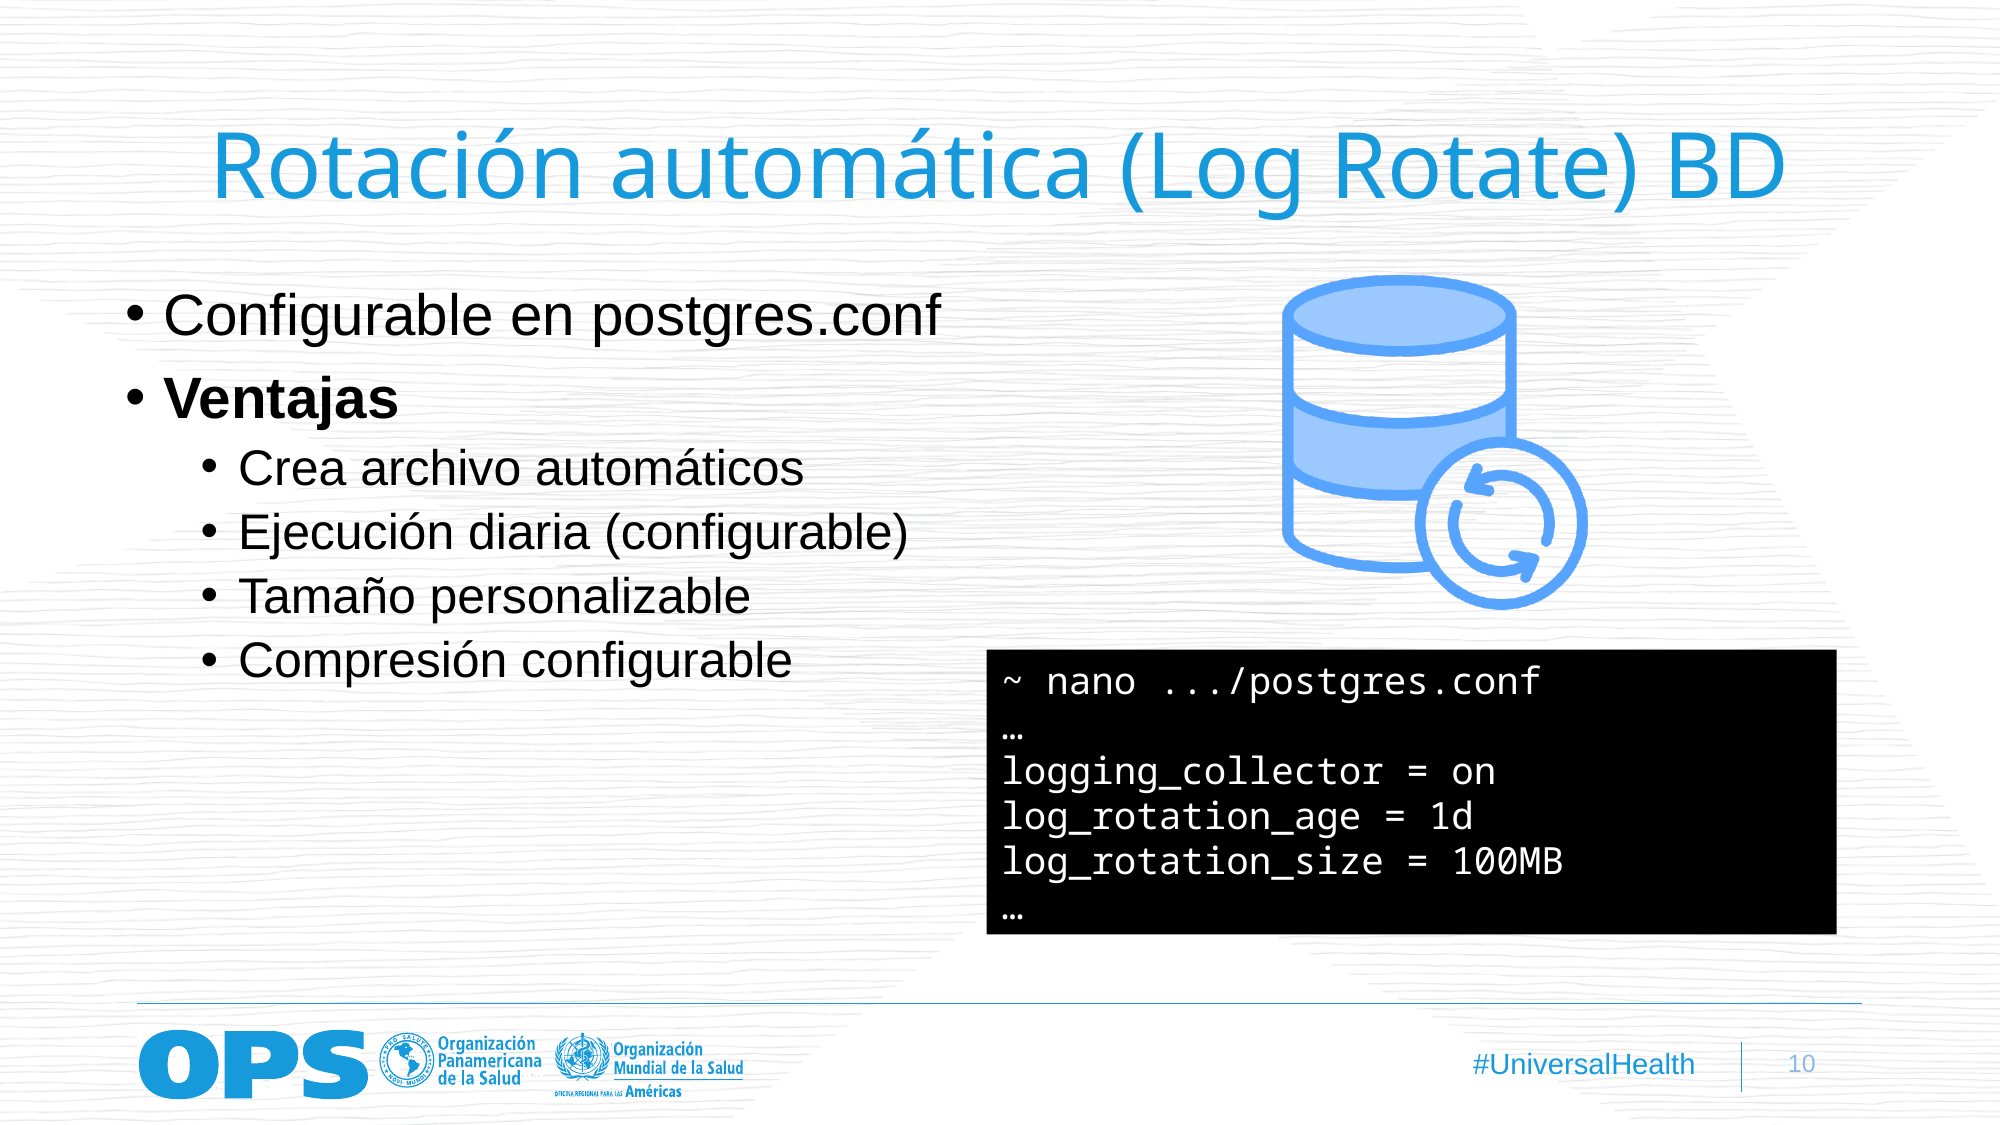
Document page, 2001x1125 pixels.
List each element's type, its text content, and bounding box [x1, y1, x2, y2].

title Rotación automática (Log Rotate) BD [137, 59, 1863, 278]
picture [1262, 269, 1608, 615]
list Configurable en postgres.conf Ventajas Crea archivo automáticos Ejecución diaria (configurable) Tamaño personalizable Compresión configurable [110, 277, 961, 952]
text_box ~ nano .../postgres.conf … logging_collector = on log_rotation_age = 1d log_rotation_size = 100MB … [986, 649, 1837, 935]
slide_number 10 [1741, 1032, 1863, 1093]
